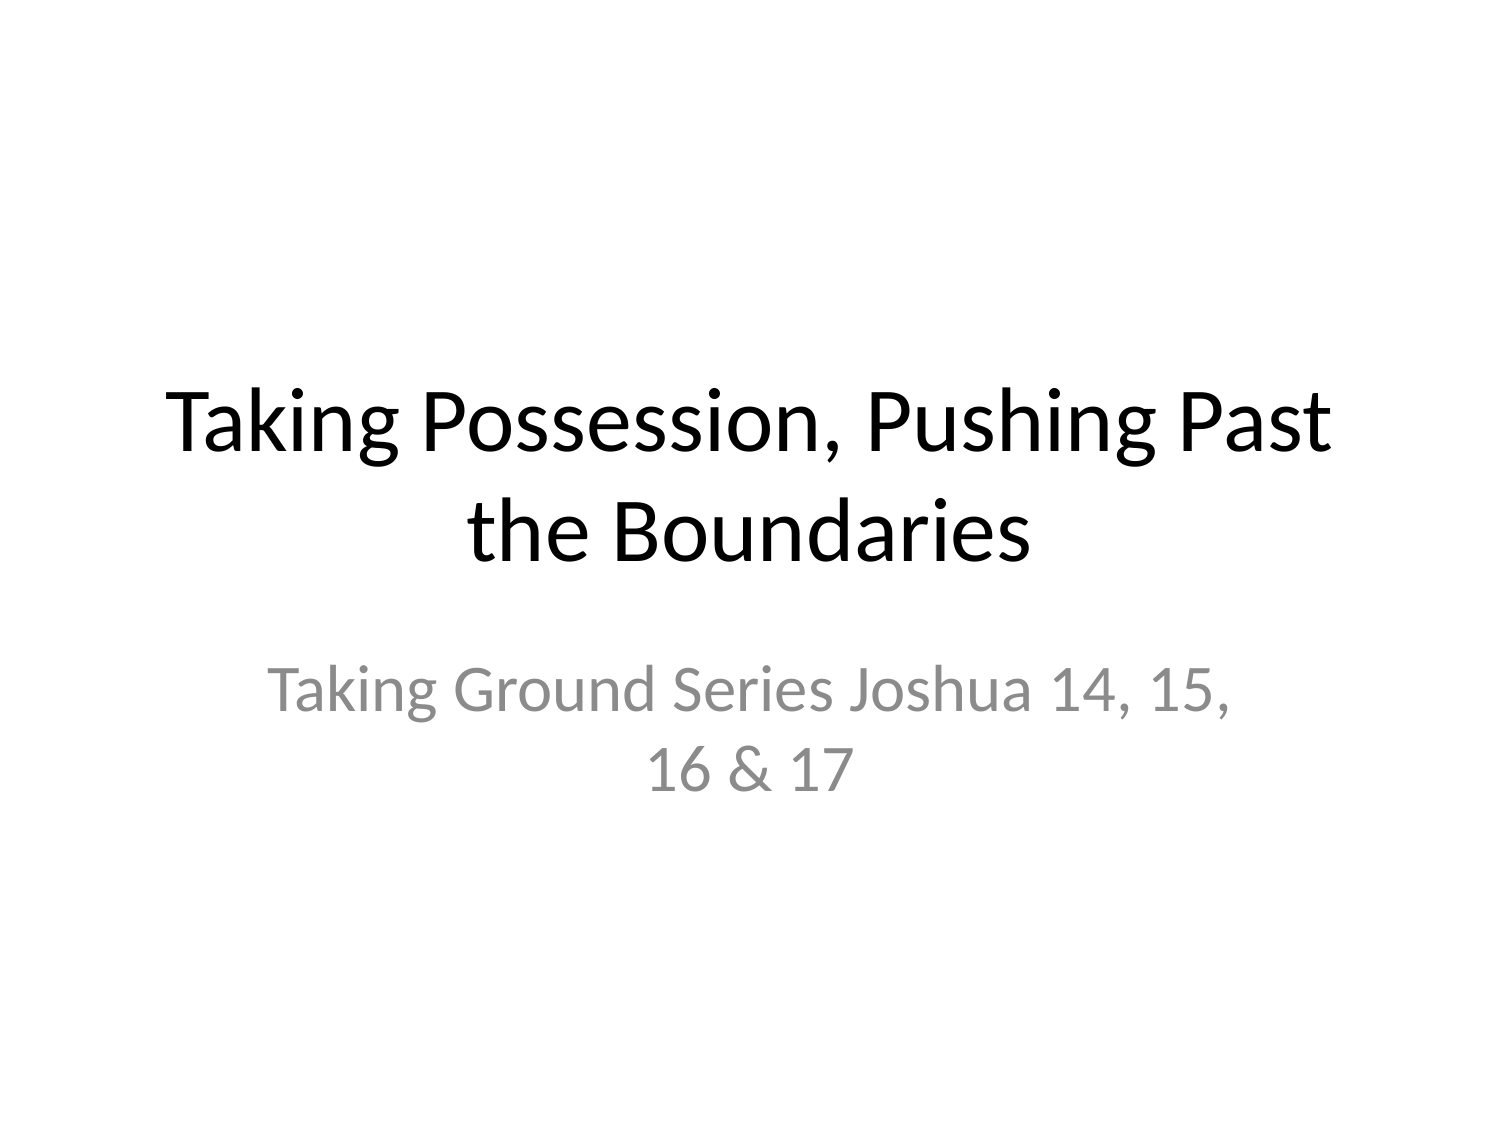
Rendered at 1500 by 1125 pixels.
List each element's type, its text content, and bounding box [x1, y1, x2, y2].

title Taking Possession, Pushing Past the Boundaries [112, 349, 1388, 591]
subtitle Taking Ground Series Joshua 14, 15, 16 & 17 [225, 637, 1275, 925]
